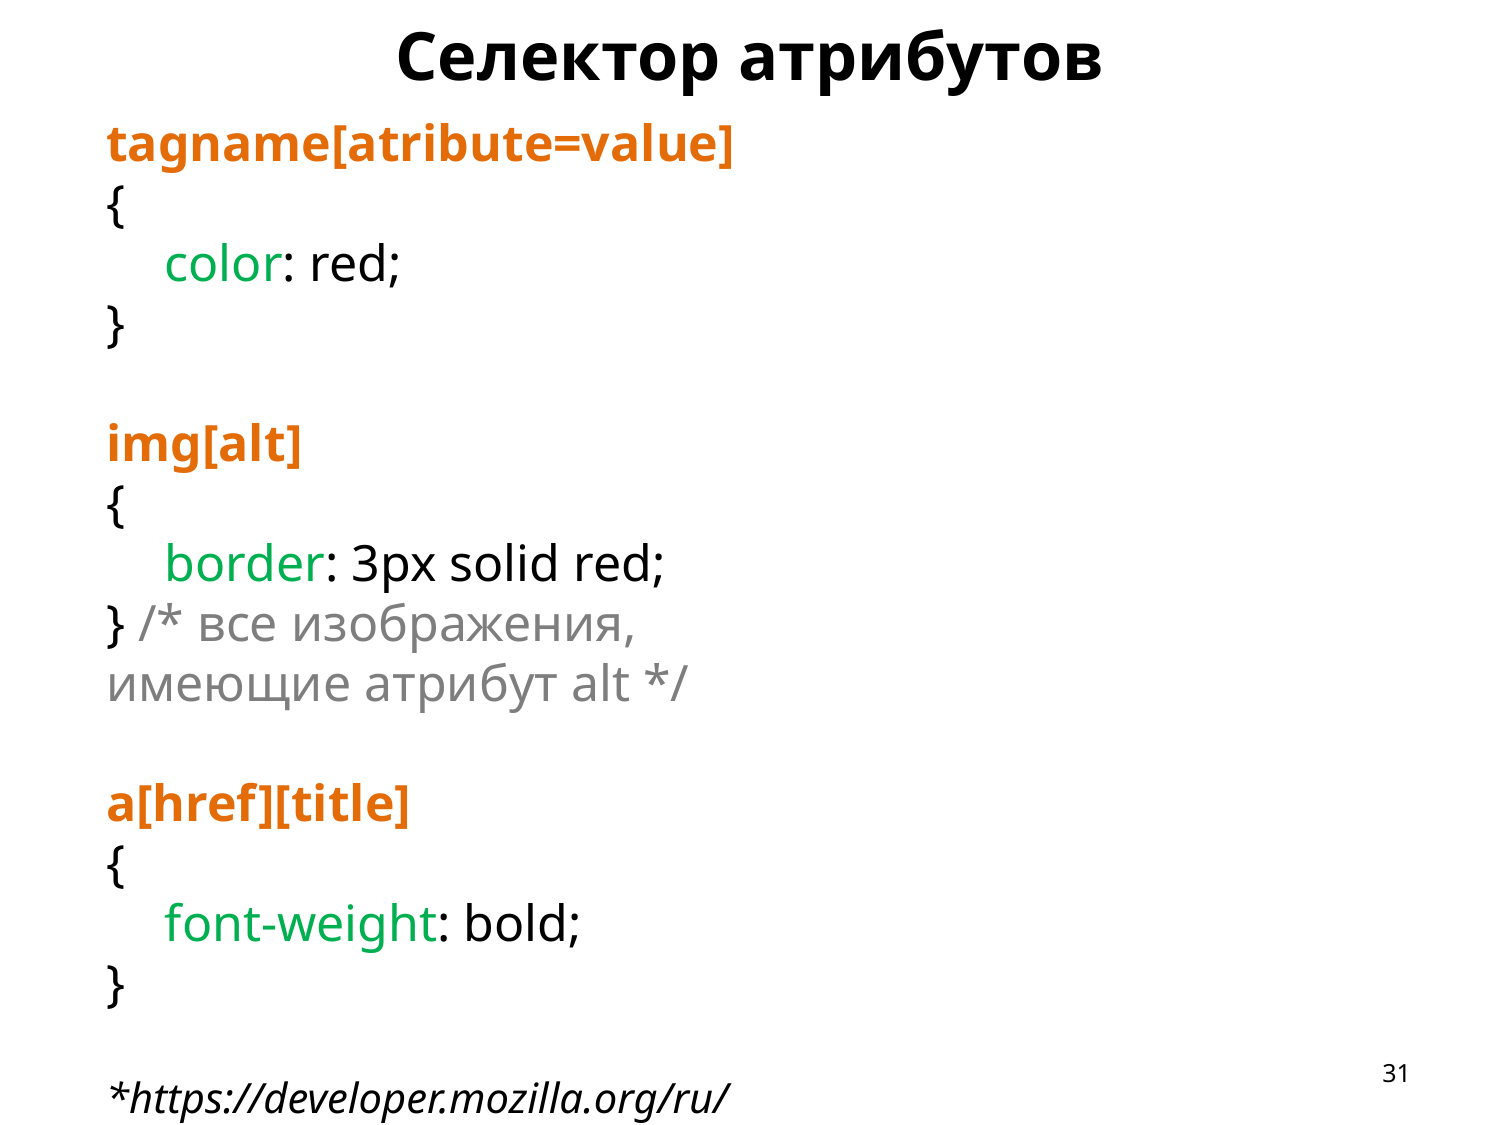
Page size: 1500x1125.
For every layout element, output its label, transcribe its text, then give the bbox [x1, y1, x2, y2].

text_box 31 [1380, 1055, 1412, 1088]
text_box tagname[atribute=value] { color: red; } img[alt] { border: 3px solid red; } /* все изображения, имеющие атрибут alt */ a[href][title] { font-weight: bold; } *https://developer.mozilla.org/ru/docs/Web/CSS/Attribute_selectors [106, 109, 1394, 1125]
text_box Селектор атрибутов [5, 5, 1495, 101]
